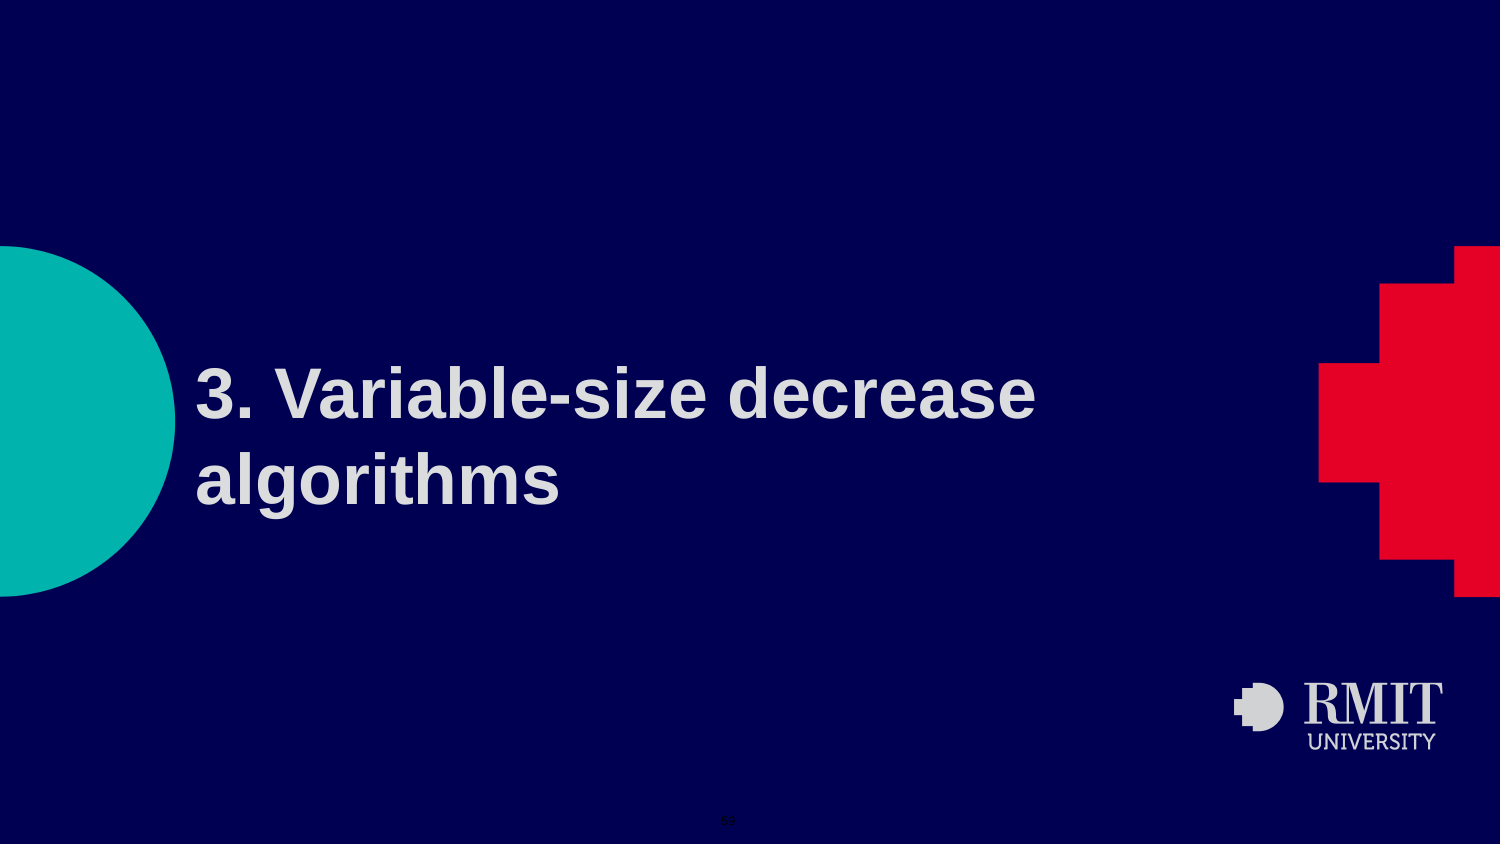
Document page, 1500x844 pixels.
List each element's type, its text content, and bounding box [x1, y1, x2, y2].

title 3. Variable-size decrease algorithms [180, 338, 1321, 527]
picture [0, 0, 1500, 844]
